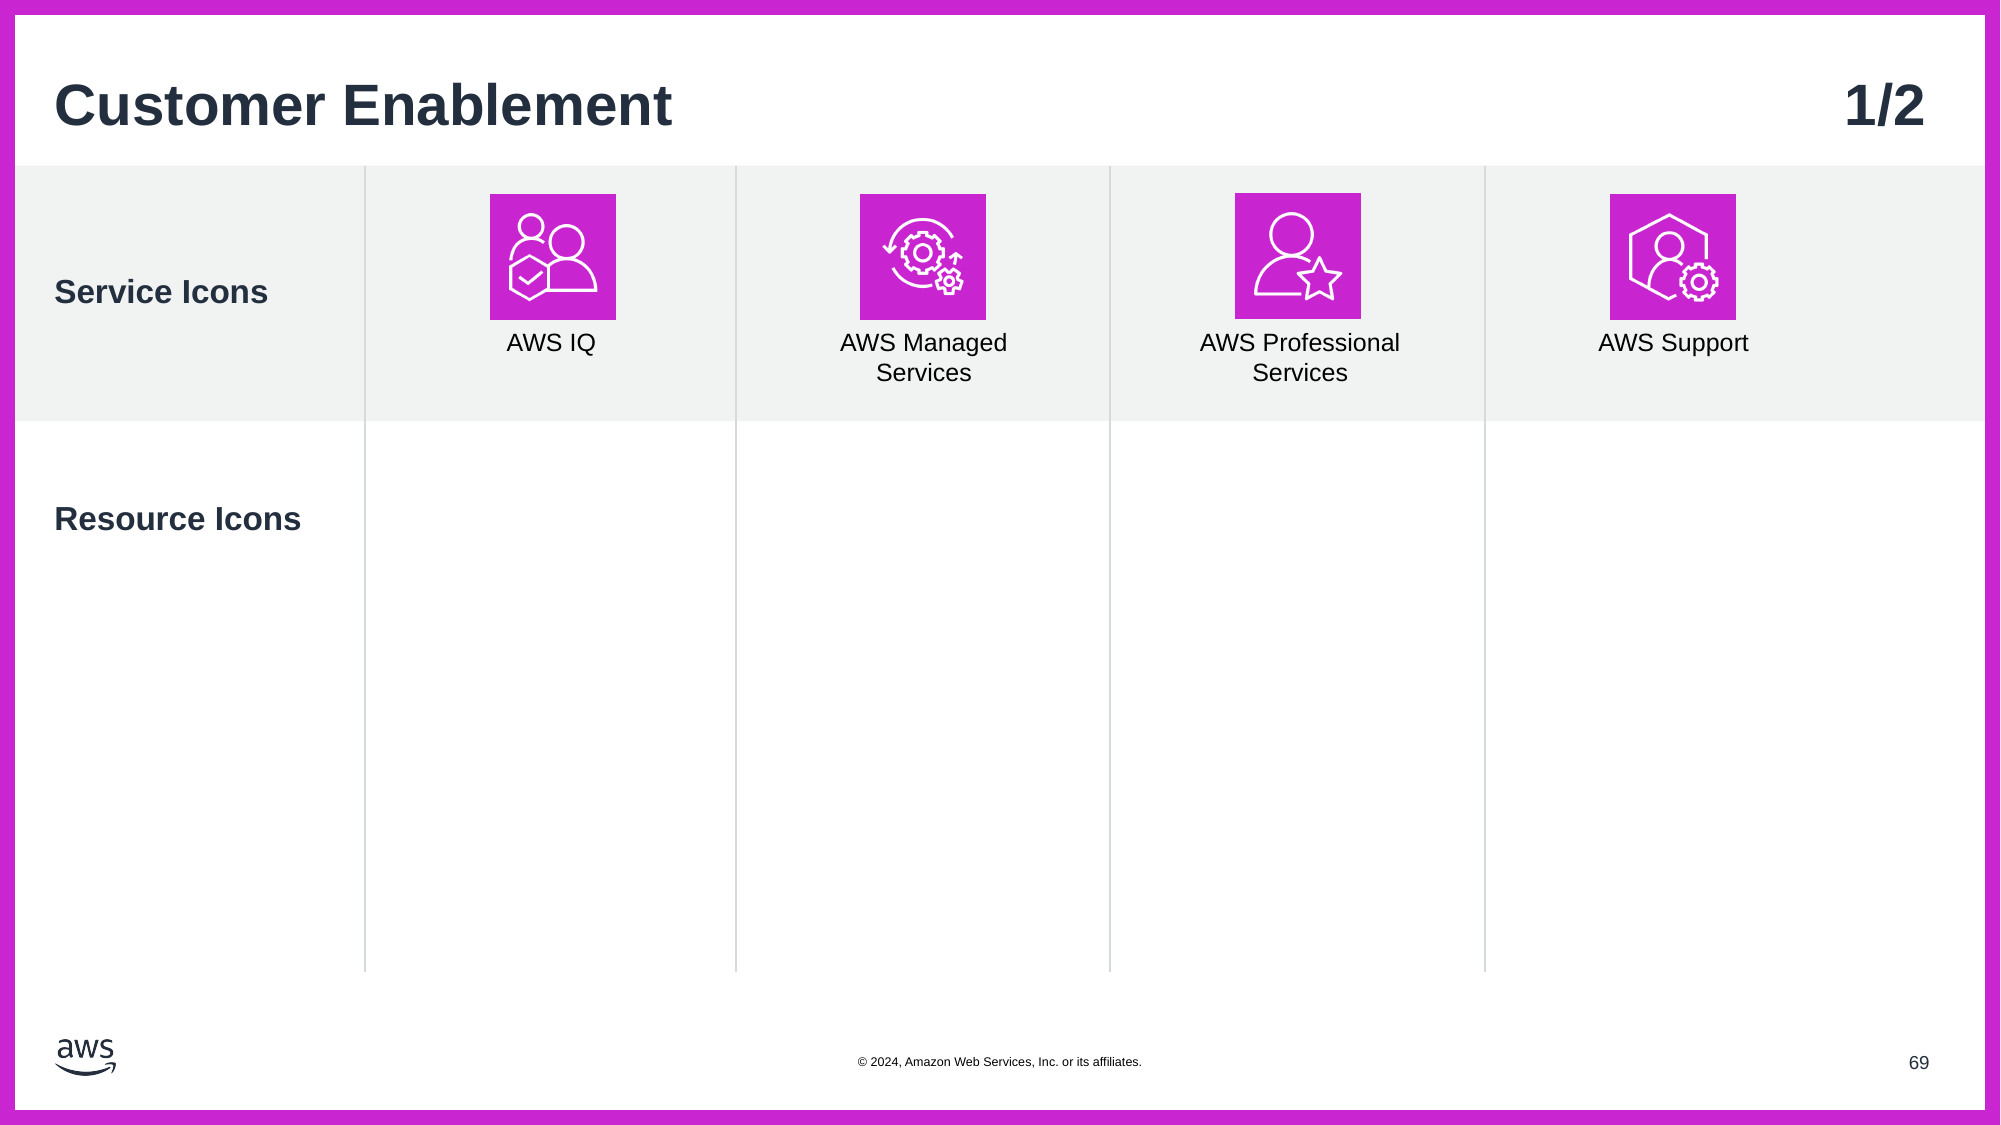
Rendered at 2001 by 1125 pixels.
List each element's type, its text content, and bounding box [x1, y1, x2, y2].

text_box AWS IQ [367, 319, 735, 364]
text_box AWS Support [1493, 319, 1855, 364]
slide_number 69 [1494, 1031, 1945, 1092]
picture [1610, 194, 1736, 320]
picture [860, 194, 986, 320]
picture [490, 194, 616, 320]
text_box AWS Professional Services [1113, 319, 1484, 394]
picture [55, 1039, 116, 1076]
text_box AWS Managed Services [736, 319, 1109, 394]
footer © 2024, Amazon Web Services, Inc. or its affiliates. [662, 1031, 1338, 1092]
picture [1235, 193, 1361, 319]
title Customer Enablement 1/2 [39, 59, 1945, 153]
